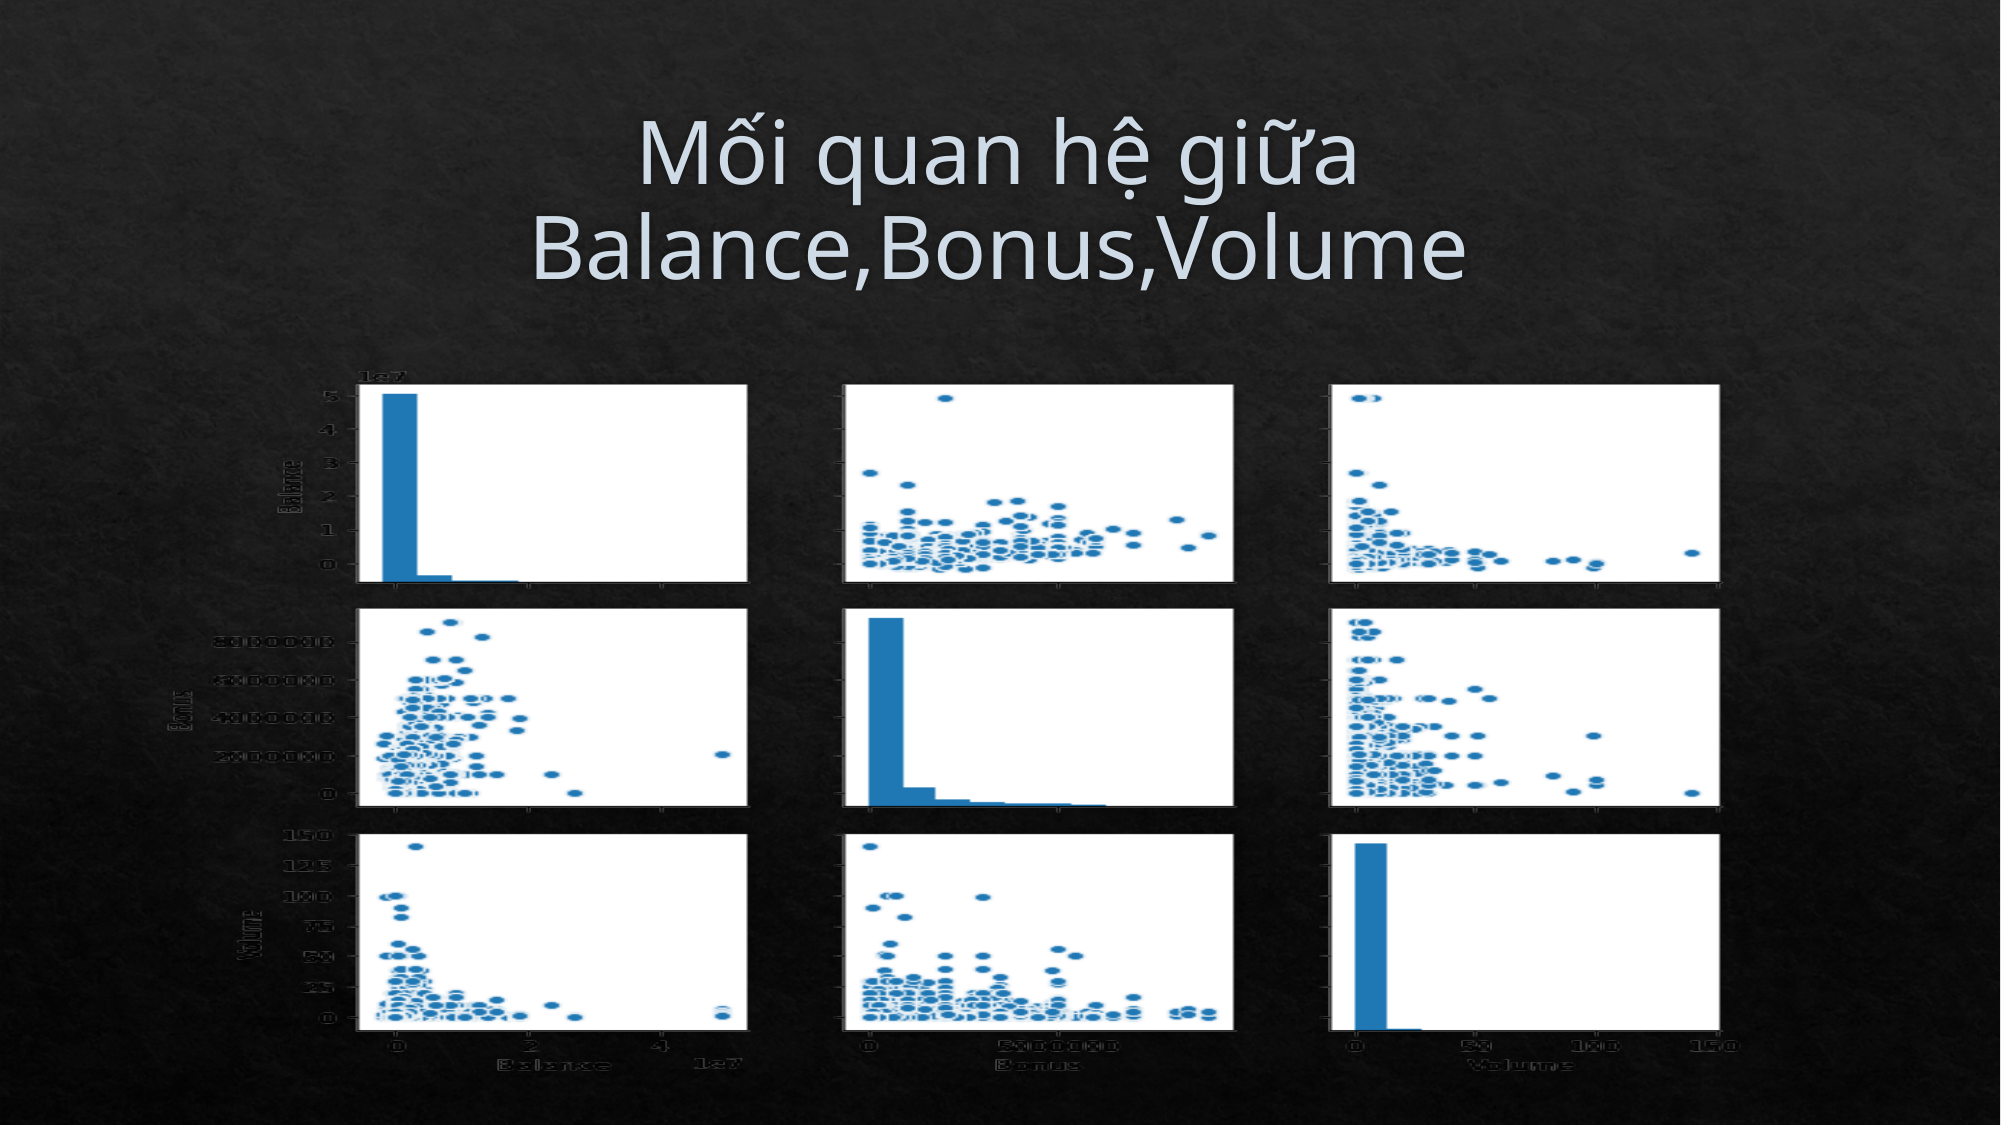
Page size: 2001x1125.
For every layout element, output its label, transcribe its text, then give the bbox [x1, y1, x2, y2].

title Mối quan hệ giữa Balance,Bonus,Volume [149, 99, 1849, 307]
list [149, 361, 1764, 1081]
